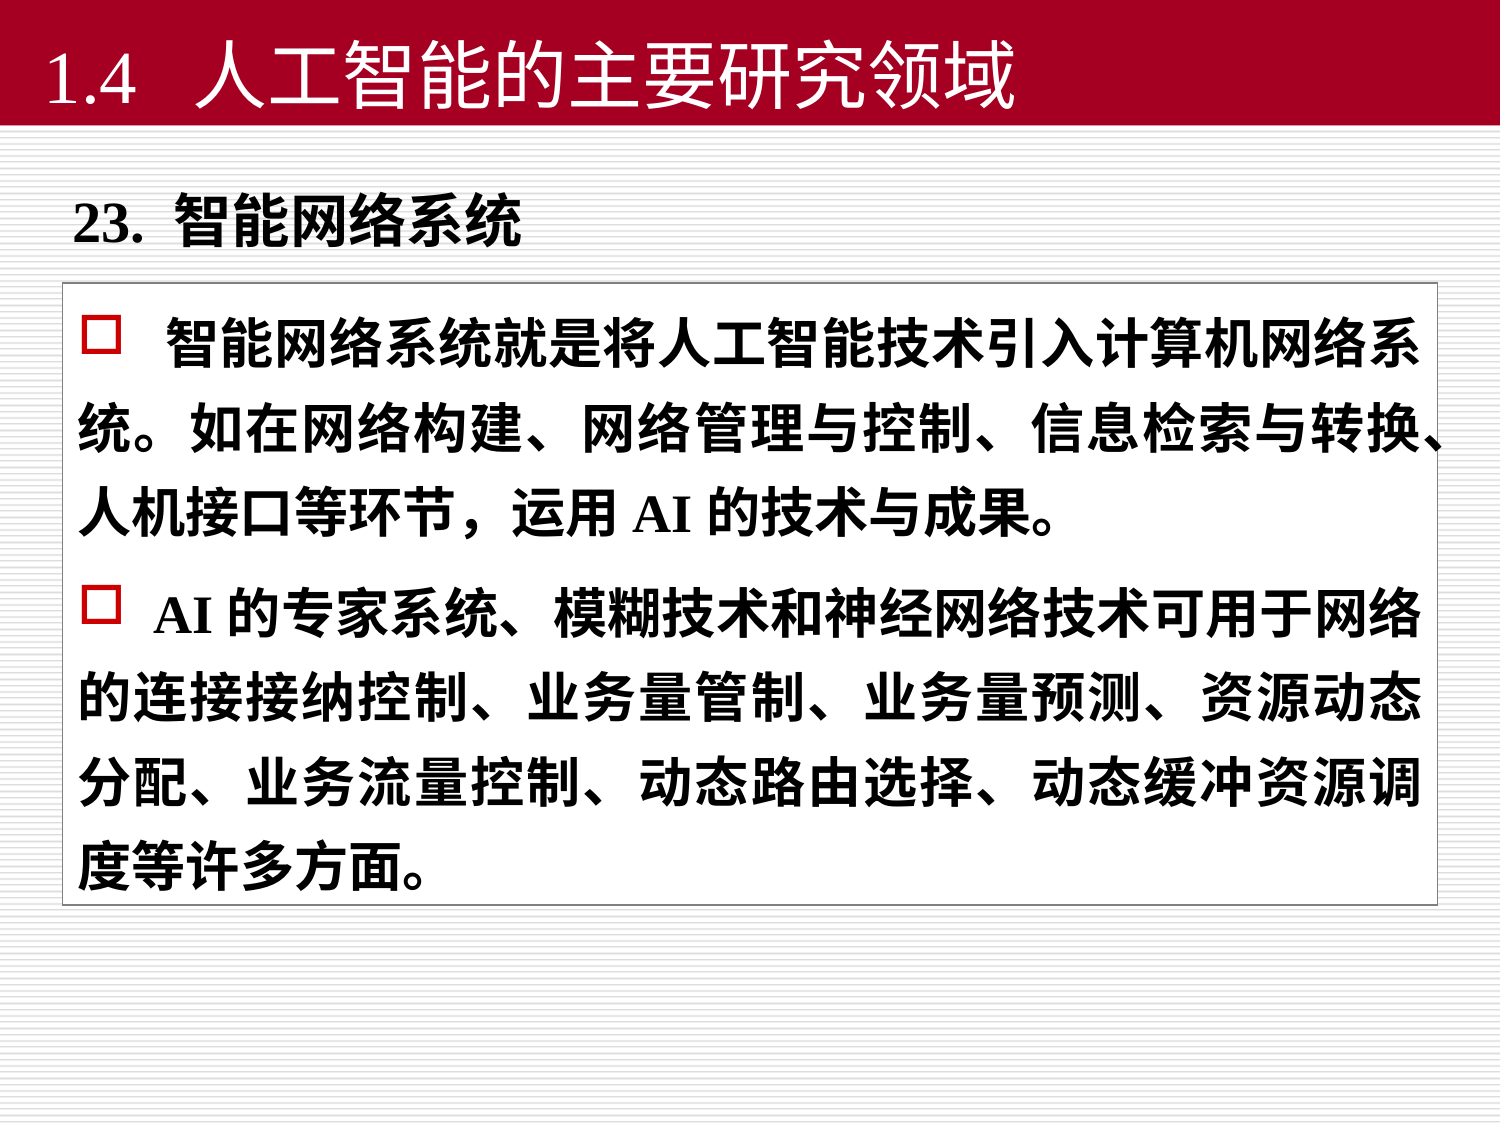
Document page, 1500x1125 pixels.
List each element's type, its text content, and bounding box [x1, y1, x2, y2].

picture [0, 126, 1500, 1125]
slide_number [1137, 1063, 1463, 1122]
text_box 23. 智能网络系统 [57, 176, 1475, 1063]
text_box 1.4 人工智能的主要研究领域 [0, 0, 1500, 126]
